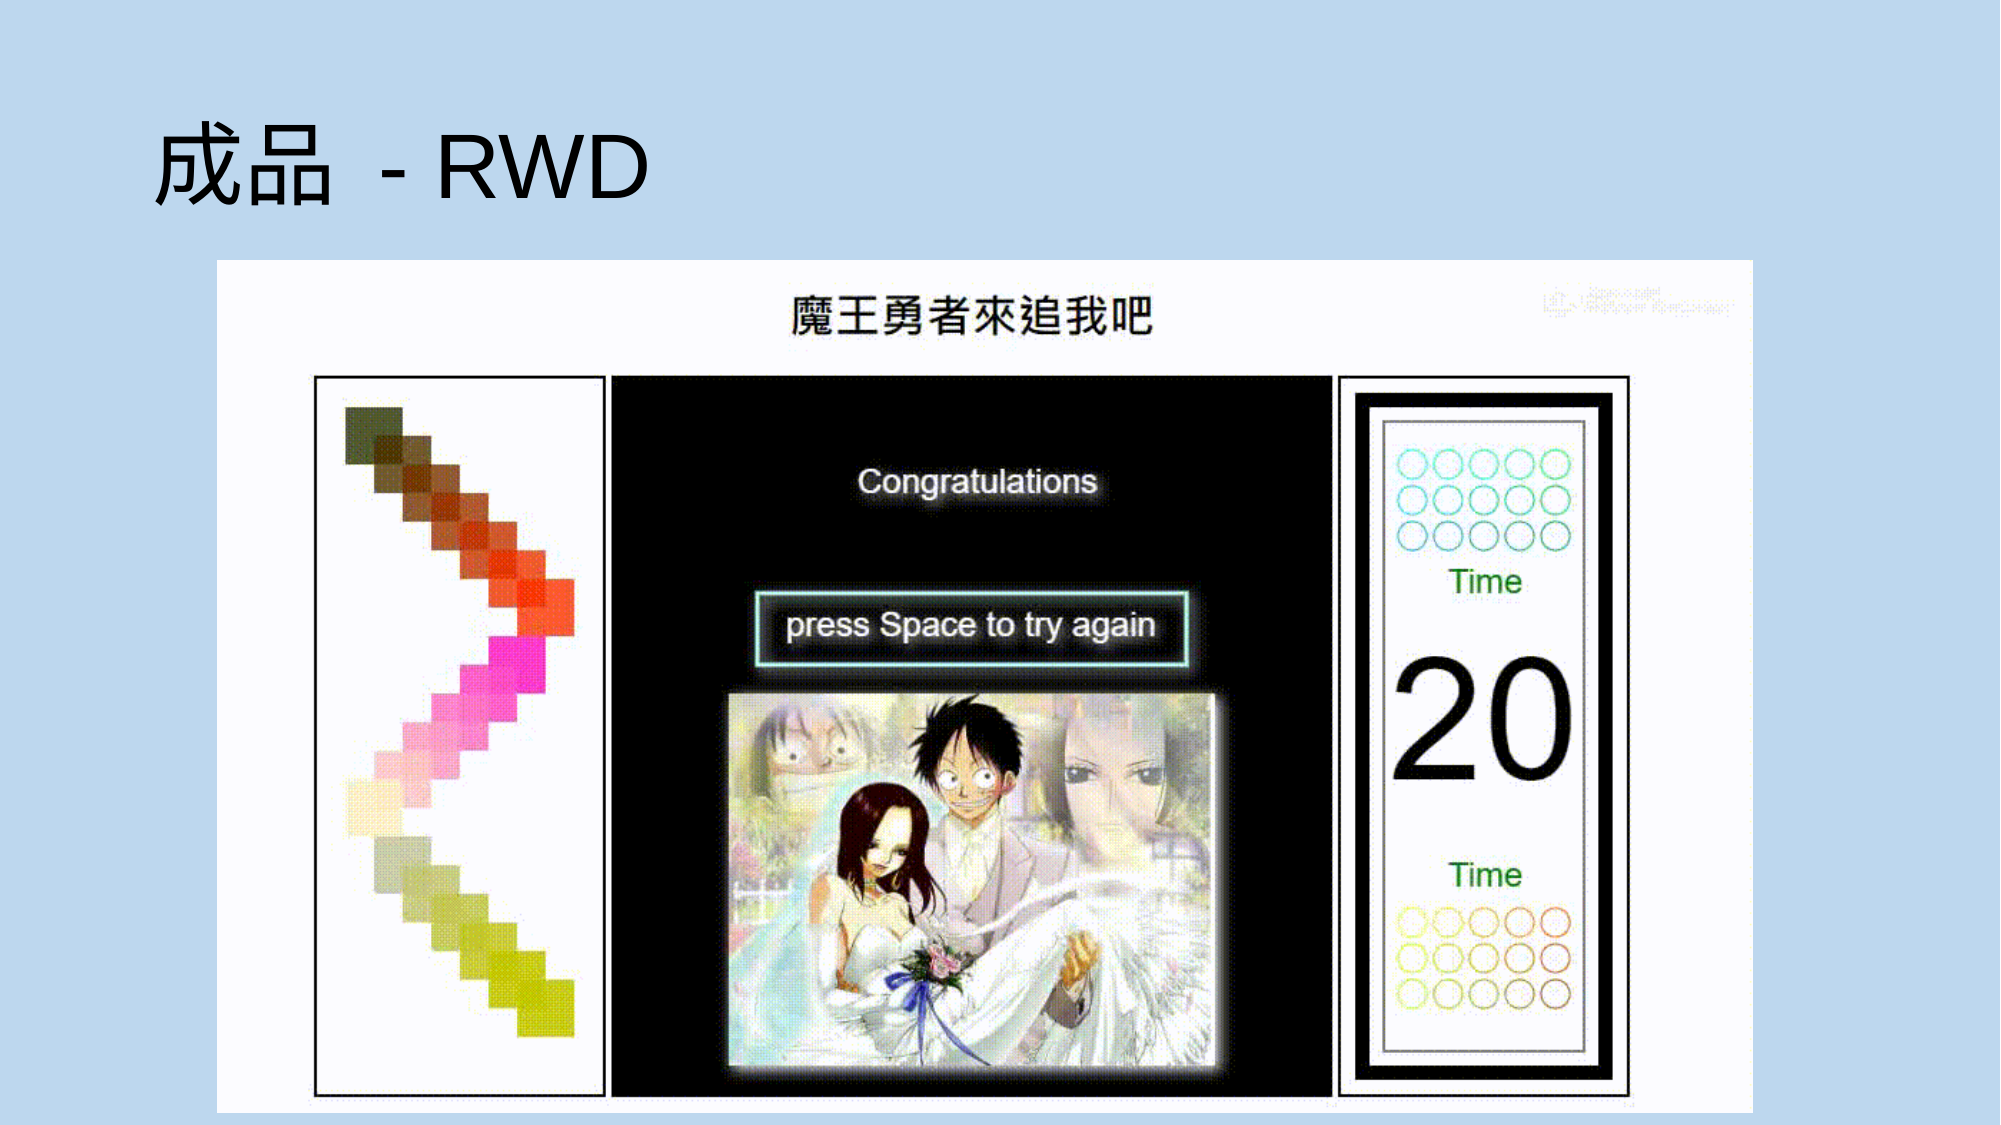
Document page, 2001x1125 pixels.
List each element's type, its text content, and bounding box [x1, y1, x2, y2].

title 成品 - RWD [137, 59, 1863, 278]
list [217, 260, 1753, 1113]
